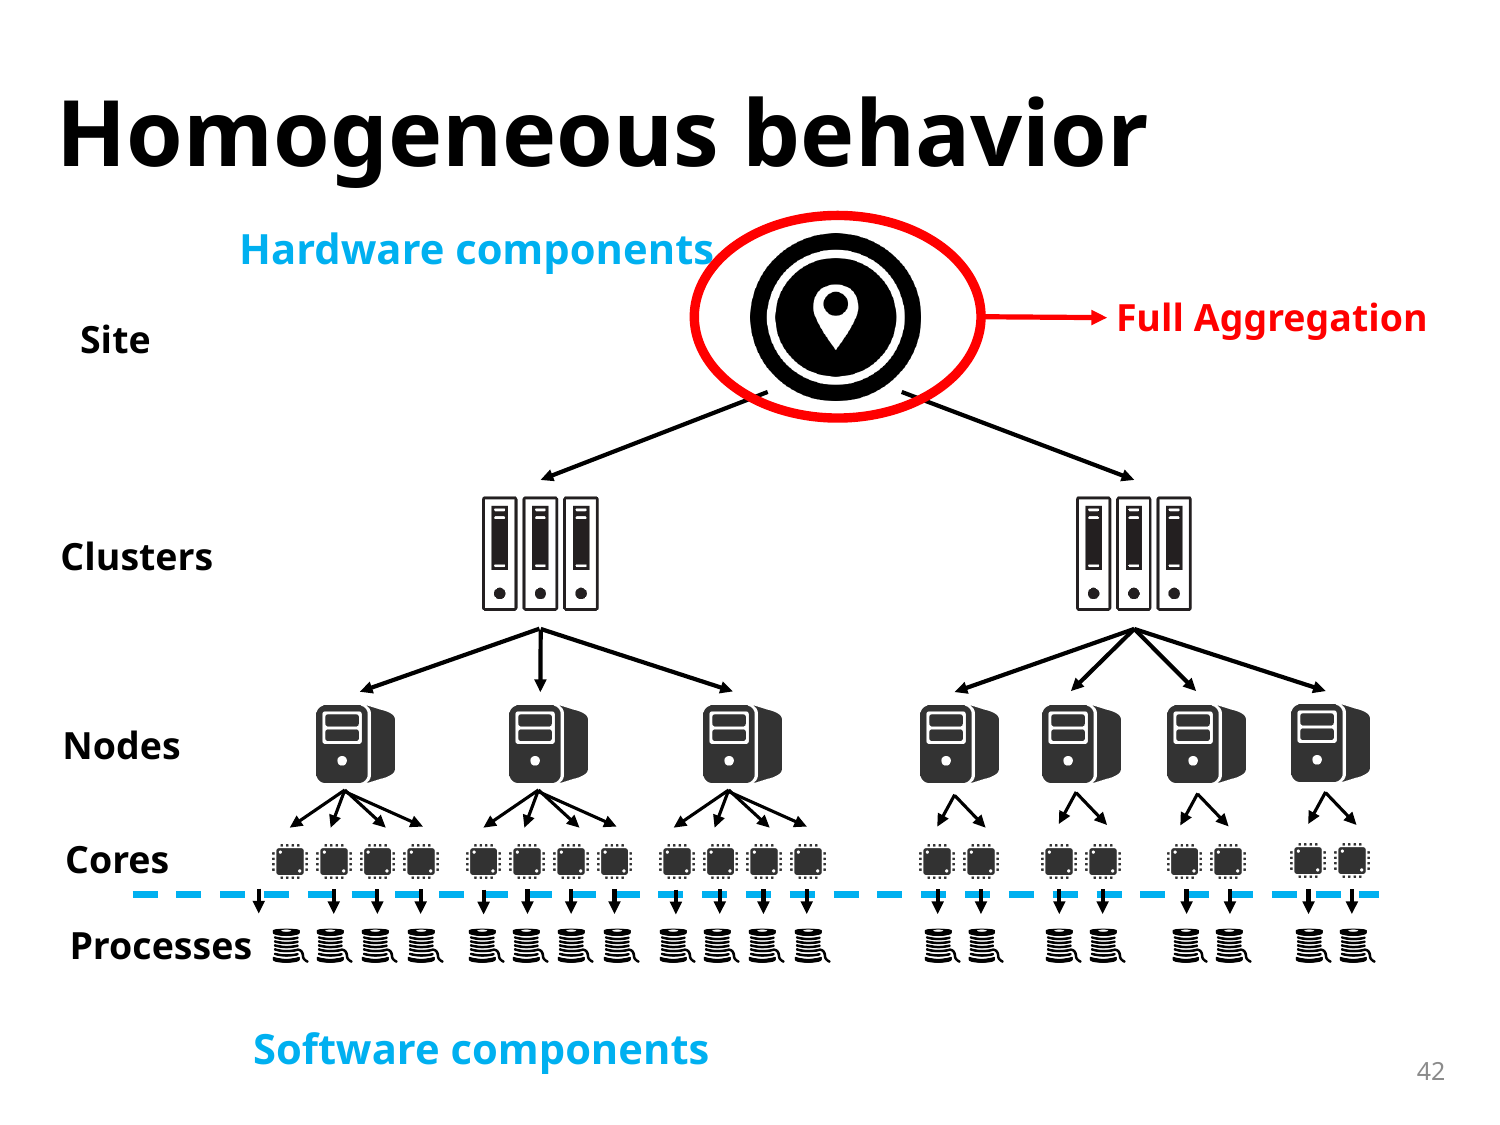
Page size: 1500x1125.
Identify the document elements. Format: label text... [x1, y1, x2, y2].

picture [1058, 479, 1211, 629]
picture [1210, 844, 1246, 879]
text_box Full Aggregation [1101, 286, 1444, 347]
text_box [1308, 791, 1326, 824]
picture [403, 844, 439, 879]
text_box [344, 791, 423, 827]
picture [316, 844, 352, 879]
picture [509, 705, 588, 783]
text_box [1058, 791, 1077, 824]
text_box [330, 789, 344, 828]
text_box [954, 629, 1135, 693]
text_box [673, 789, 714, 828]
picture [553, 844, 589, 879]
picture [1167, 923, 1256, 969]
title Homogeneous behavior [41, 59, 1461, 215]
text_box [728, 791, 807, 827]
text_box Cores [50, 828, 185, 889]
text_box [524, 789, 538, 828]
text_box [483, 789, 524, 828]
picture [316, 705, 395, 783]
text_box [1076, 792, 1108, 825]
picture [790, 844, 826, 879]
picture [509, 844, 545, 879]
picture [659, 844, 695, 879]
picture [1167, 705, 1246, 783]
picture [1085, 844, 1121, 879]
picture [272, 844, 308, 879]
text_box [359, 628, 540, 692]
text_box Processes [54, 914, 268, 974]
picture [703, 844, 738, 879]
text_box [289, 789, 330, 828]
text_box Hardware components [224, 215, 730, 281]
picture [1041, 844, 1077, 879]
picture [359, 844, 395, 879]
text_box Clusters [45, 525, 229, 586]
picture [1040, 923, 1130, 969]
picture [1334, 843, 1370, 878]
text_box [693, 235, 750, 391]
picture [703, 705, 782, 783]
picture [919, 844, 955, 879]
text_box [1135, 628, 1196, 691]
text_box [538, 791, 617, 827]
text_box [714, 789, 728, 828]
picture [597, 844, 632, 879]
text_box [901, 391, 1135, 480]
picture [463, 923, 644, 969]
picture [654, 923, 835, 969]
text_box [754, 214, 982, 391]
picture [466, 844, 501, 879]
picture [1042, 705, 1121, 783]
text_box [1196, 628, 1326, 691]
picture [920, 705, 999, 783]
picture [1290, 923, 1380, 968]
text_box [540, 391, 768, 480]
picture [963, 844, 999, 879]
picture [464, 479, 617, 628]
slide_number 42 [1059, 1042, 1461, 1103]
text_box [768, 401, 901, 420]
text_box Site [65, 309, 166, 369]
picture [1290, 843, 1326, 878]
picture [746, 844, 782, 879]
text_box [540, 628, 733, 692]
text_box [1197, 794, 1229, 827]
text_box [1180, 793, 1198, 826]
picture [919, 923, 1008, 969]
text_box Nodes [47, 714, 196, 775]
text_box Software components [238, 1015, 725, 1081]
picture [750, 233, 921, 401]
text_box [954, 795, 986, 828]
picture [1167, 844, 1202, 879]
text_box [937, 794, 955, 827]
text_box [1325, 792, 1357, 825]
picture [267, 923, 448, 969]
picture [1291, 704, 1370, 782]
